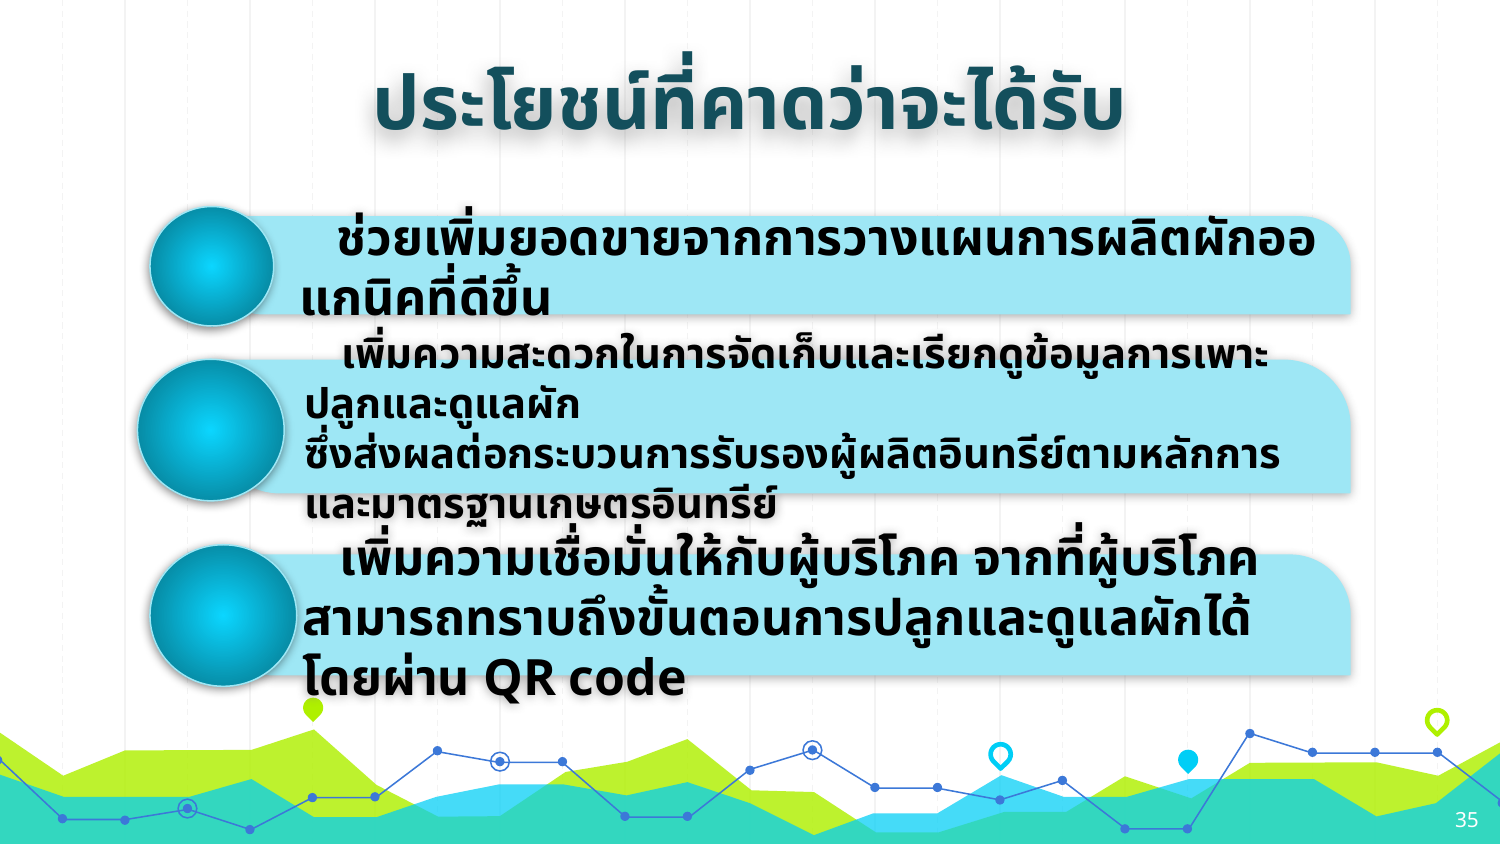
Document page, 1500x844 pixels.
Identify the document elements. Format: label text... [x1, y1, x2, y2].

slide_number 35 [1403, 791, 1494, 844]
text_box [149, 544, 297, 687]
text_box [137, 359, 285, 501]
text_box [149, 206, 274, 326]
text_box ช่วยเพิ่มยอดขายจากการวางแผนการผลิตผักออแกนิคที่ดีขึ้น [256, 216, 1350, 314]
text_box เพิ่มความเชื่อมั่นให้กับผู้บริโภค จากที่ผู้บริโภคสามารถทราบถึงขั้นตอนการปลูกและดูแลผักได้โดยผ่าน QR code [272, 555, 1350, 675]
text_box เพิ่มความสะดวกในการจัดเก็บและเรียกดูข้อมูลการเพาะปลูกและดูแลผัก ซึ่งส่งผลต่อกระบวนการรับรองผู้ผลิตอินทรีย์ตามหลักการและมาตรฐานเกษตรอินทรีย์ [243, 360, 1350, 493]
text_box ประโยชน์ที่คาดว่าจะได้รับ [149, 51, 1350, 148]
